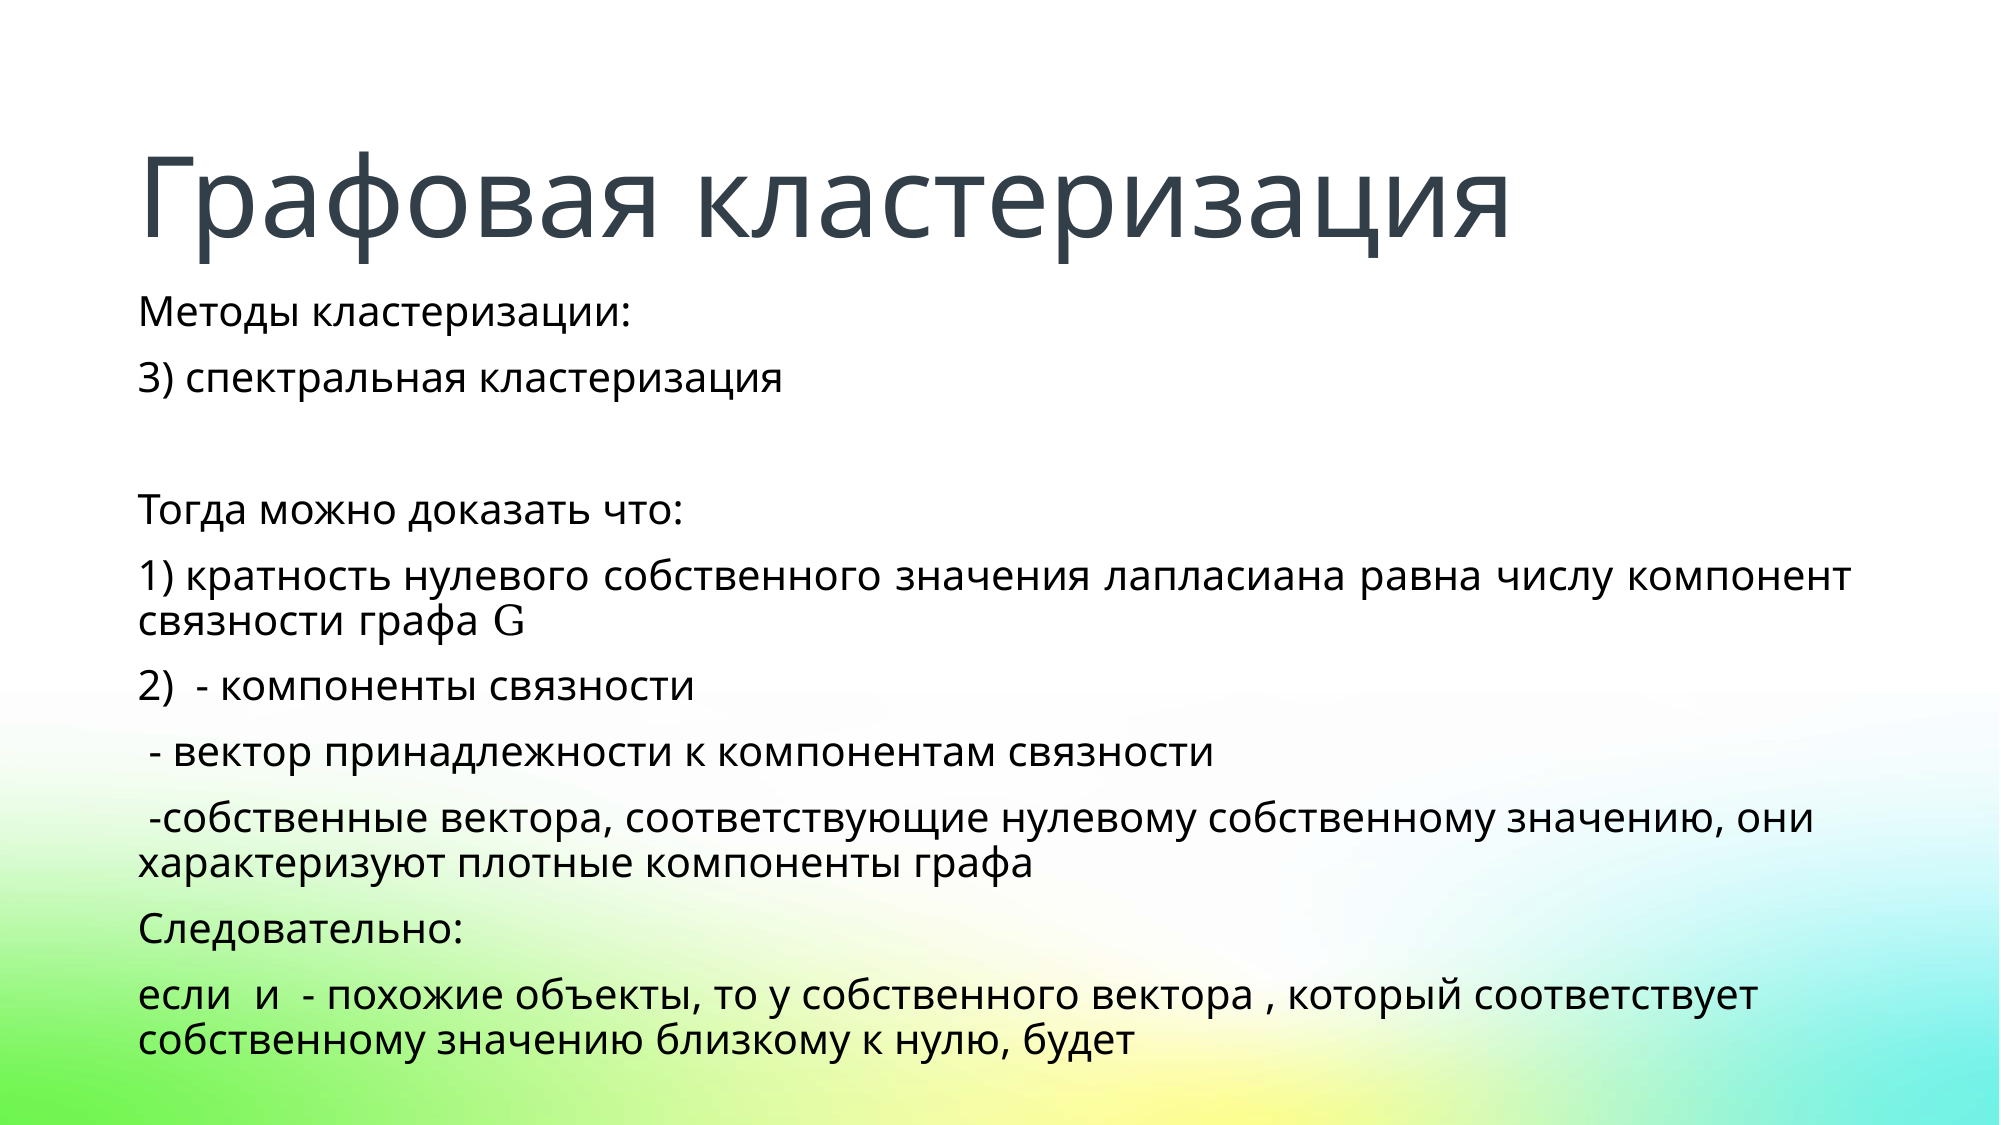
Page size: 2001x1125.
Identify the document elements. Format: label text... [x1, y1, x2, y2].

picture [739, 989, 752, 1006]
picture [1524, 989, 1537, 1006]
picture [0, 693, 2000, 1125]
picture [1060, 989, 1073, 1006]
picture [1120, 989, 1132, 996]
picture [1721, 989, 1733, 996]
picture [486, 989, 498, 996]
text_box Графовая кластеризация [137, 125, 1827, 291]
picture [546, 991, 559, 1006]
picture [1017, 989, 1030, 1006]
picture [827, 989, 840, 1006]
picture [1236, 998, 1246, 1006]
picture [1384, 989, 1397, 1006]
picture [358, 989, 371, 1006]
picture [143, 989, 155, 996]
picture [941, 989, 953, 996]
picture [1593, 989, 1605, 996]
picture [1499, 989, 1512, 1006]
picture [852, 991, 865, 1006]
picture [1212, 989, 1225, 1006]
picture [1358, 989, 1371, 1006]
picture [1185, 989, 1198, 1006]
picture [403, 989, 416, 1006]
text_box [114, 359, 1886, 986]
picture [600, 989, 612, 996]
picture [520, 989, 533, 1006]
picture [1314, 989, 1327, 1006]
